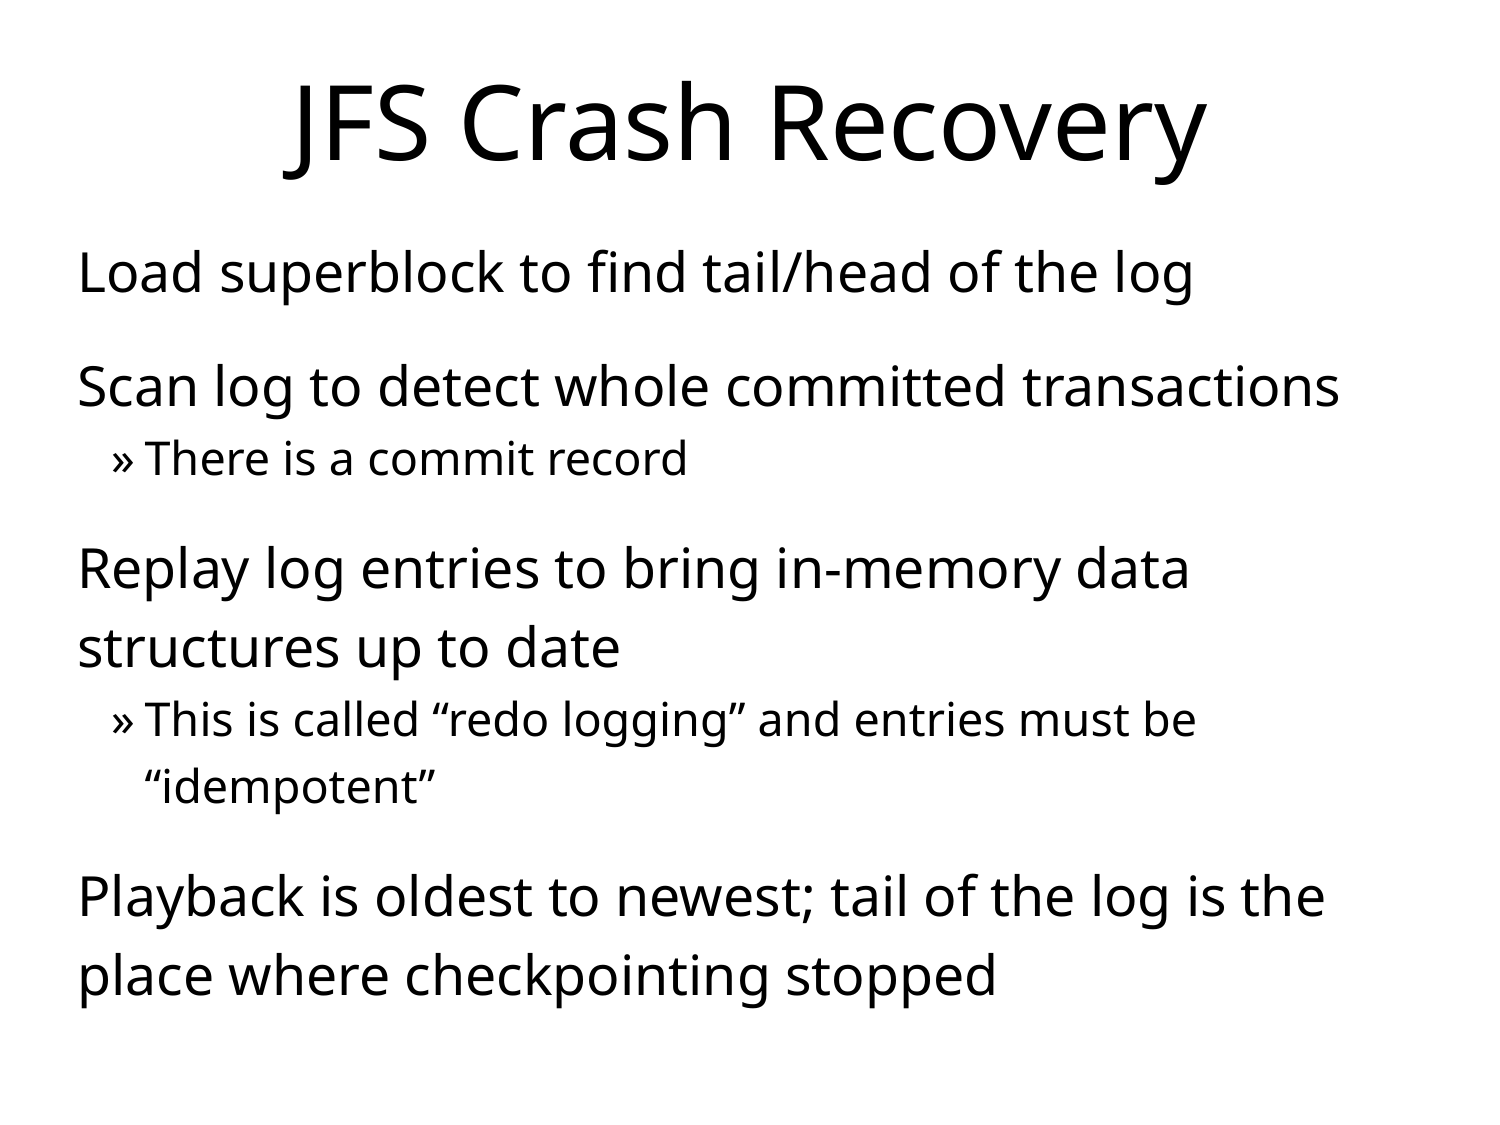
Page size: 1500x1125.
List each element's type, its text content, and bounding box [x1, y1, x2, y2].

title JFS Crash Recovery [74, 24, 1426, 213]
list Load superblock to find tail/head of the log Scan log to detect whole committed transactions There is a commit record Replay log entries to bring in-memory data structures up to date This is called “redo logging” and entries must be “idempotent” Playback is oldest to newest; tail of the log is the place where checkpointing stopped [62, 216, 1463, 1017]
